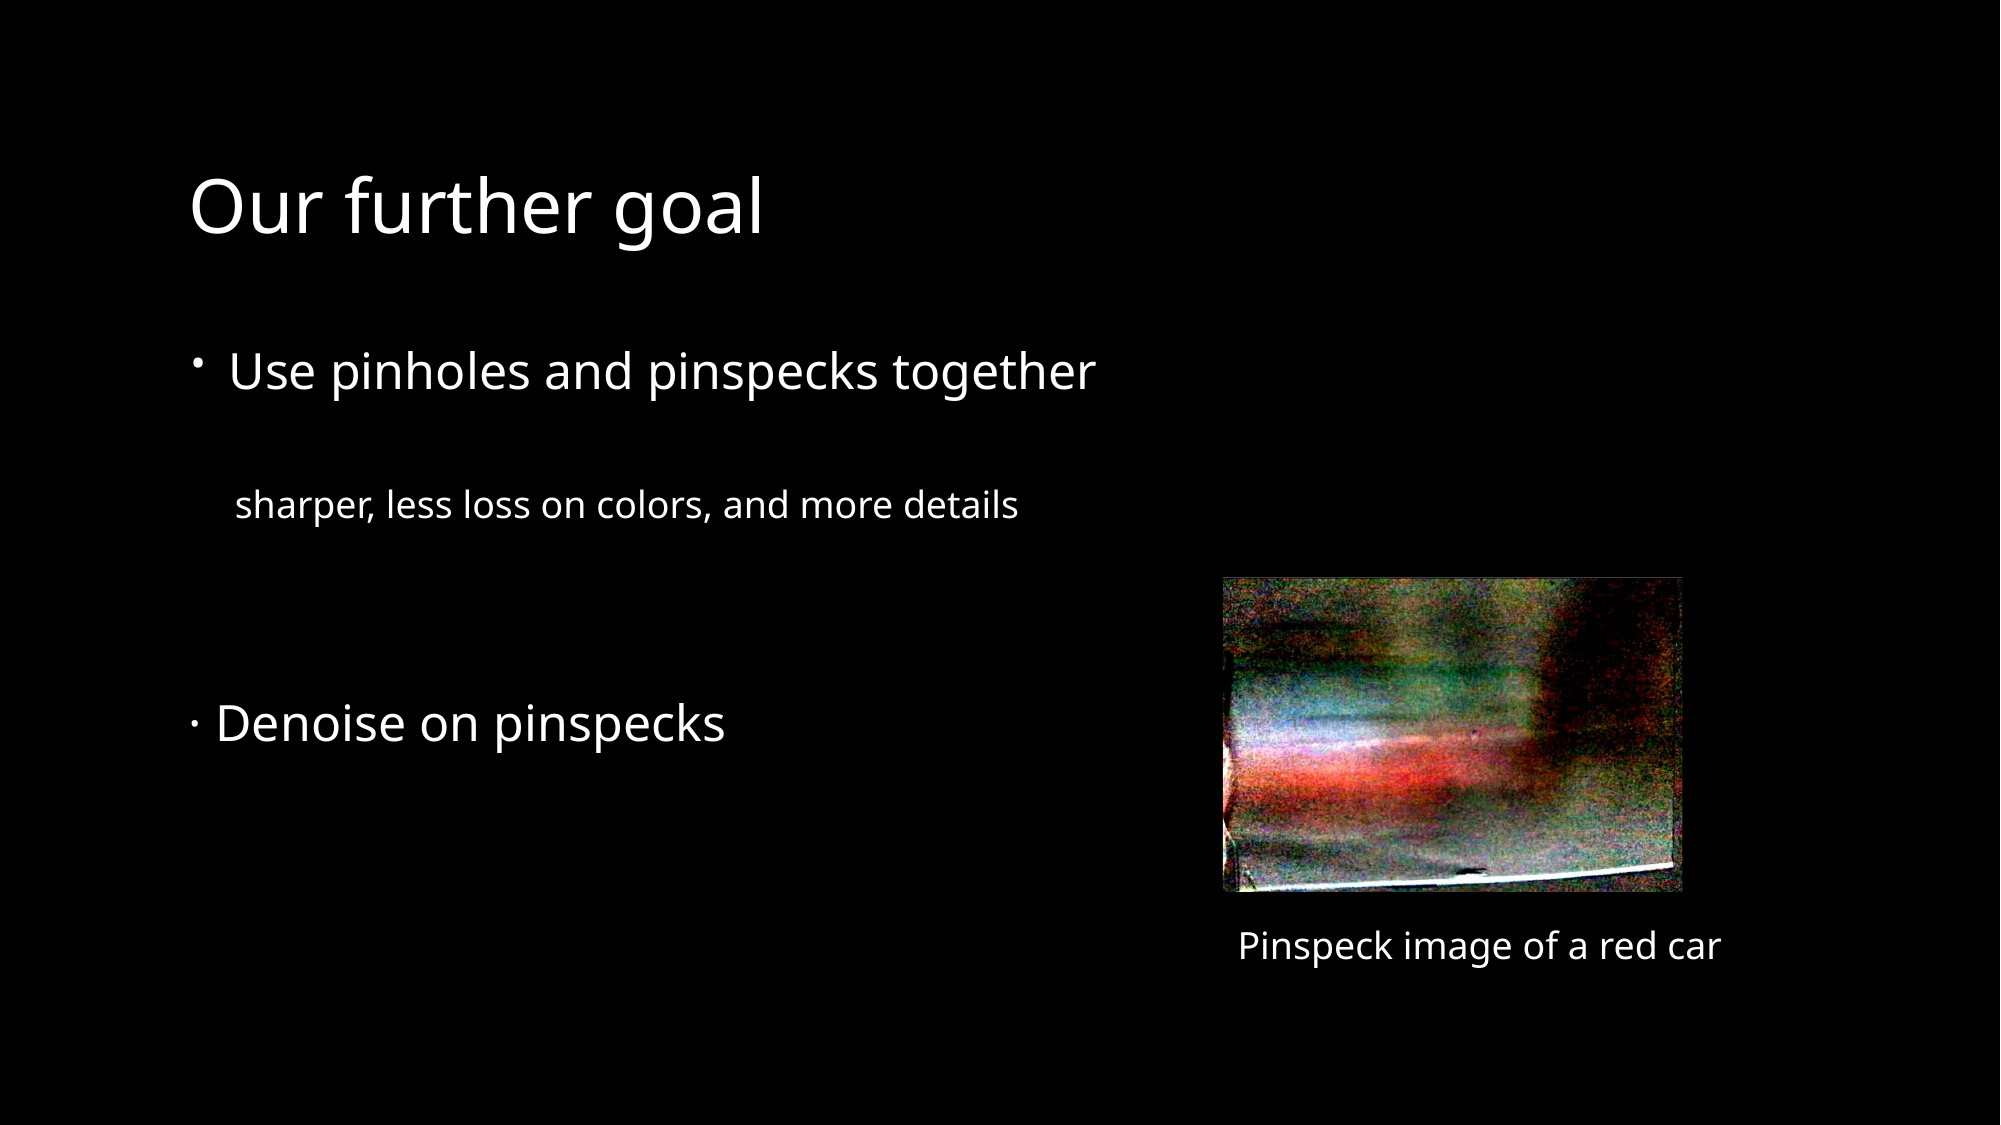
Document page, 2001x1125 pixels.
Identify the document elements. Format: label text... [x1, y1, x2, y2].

picture [1222, 577, 1683, 892]
text_box Pinspeck image of a red car [1222, 914, 1790, 975]
text_box Our further goal · Use pinholes and pinspecks together sharper, less loss on colors, and more details · Denoise on pinspecks [174, 106, 1760, 999]
